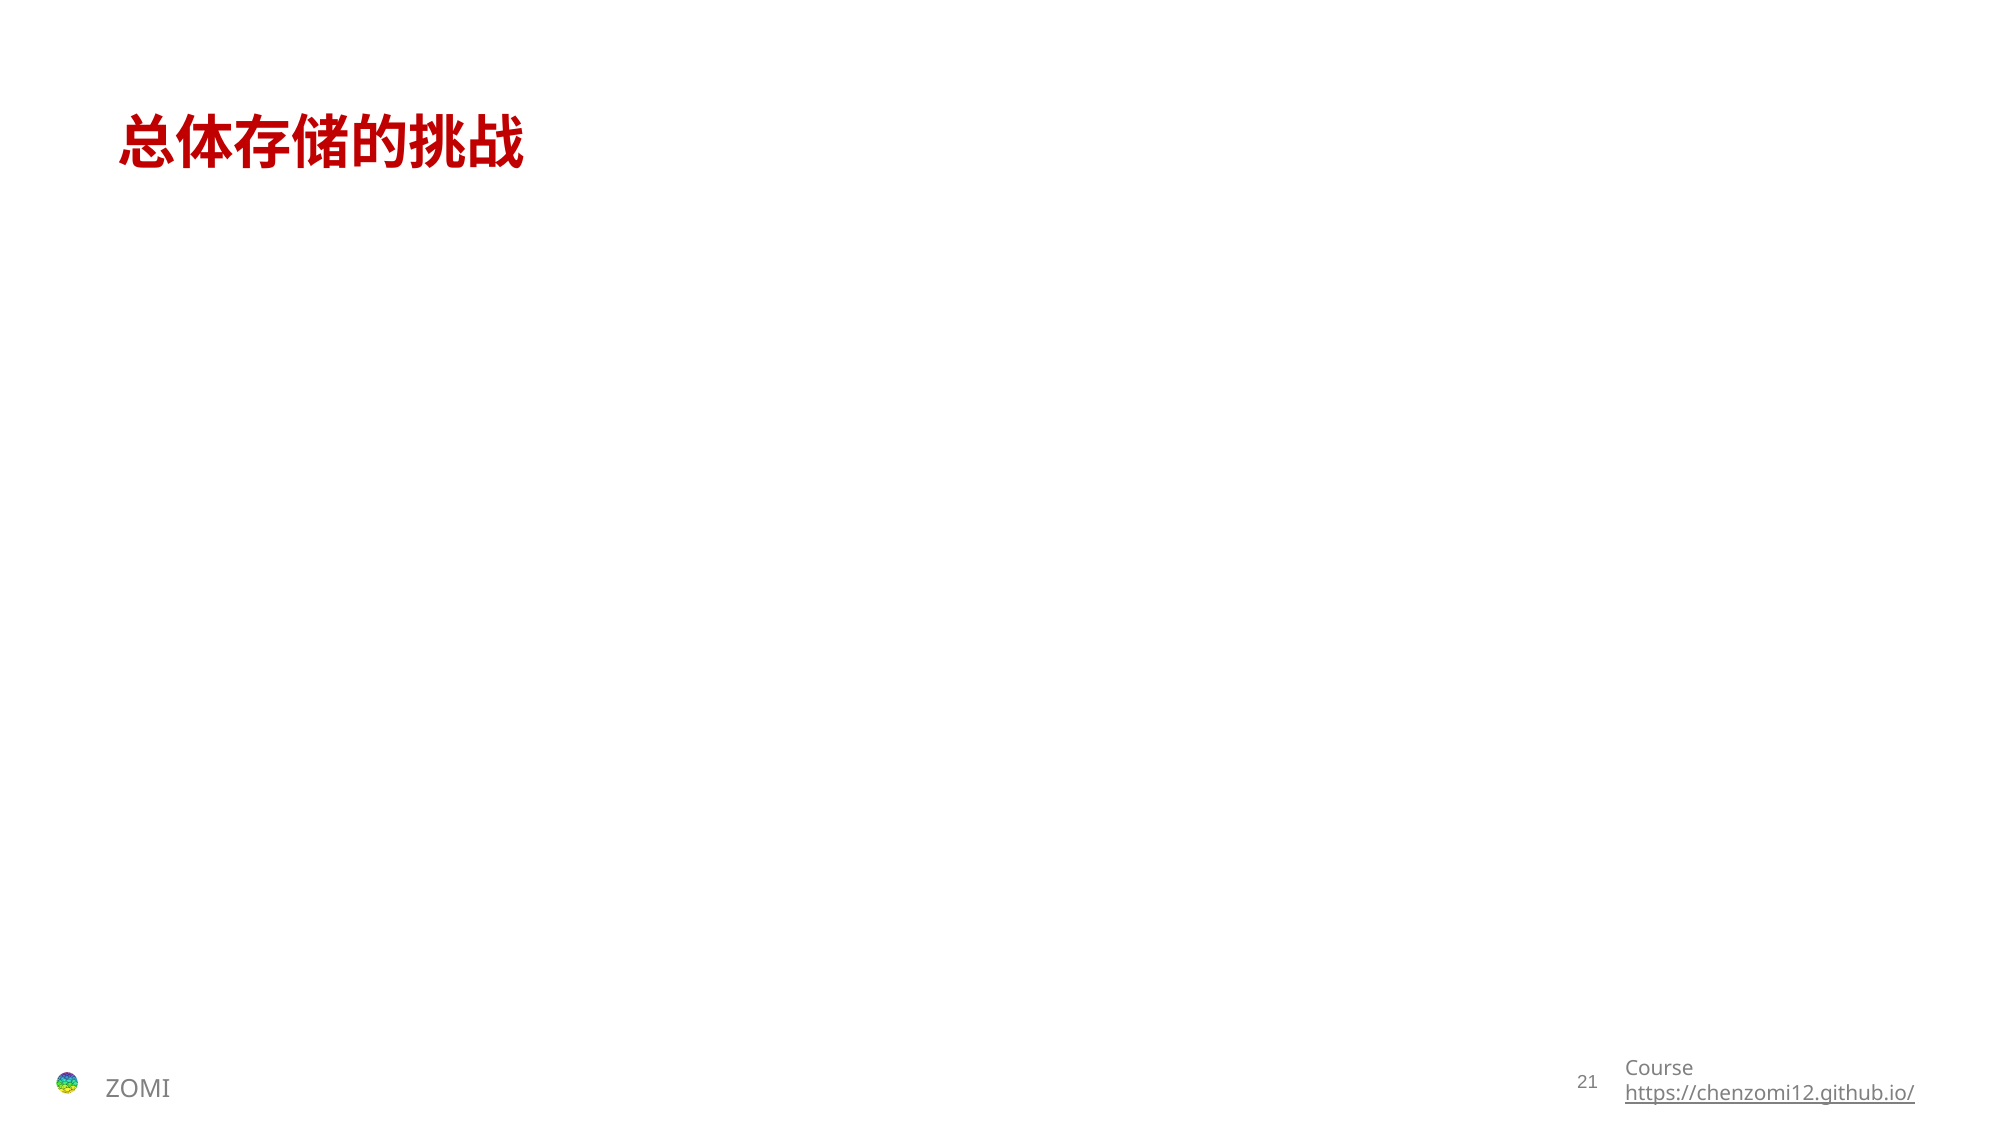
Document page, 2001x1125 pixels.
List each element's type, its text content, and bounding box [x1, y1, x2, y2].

title 总体存储的挑战 [102, 91, 1901, 189]
picture [57, 1073, 77, 1093]
